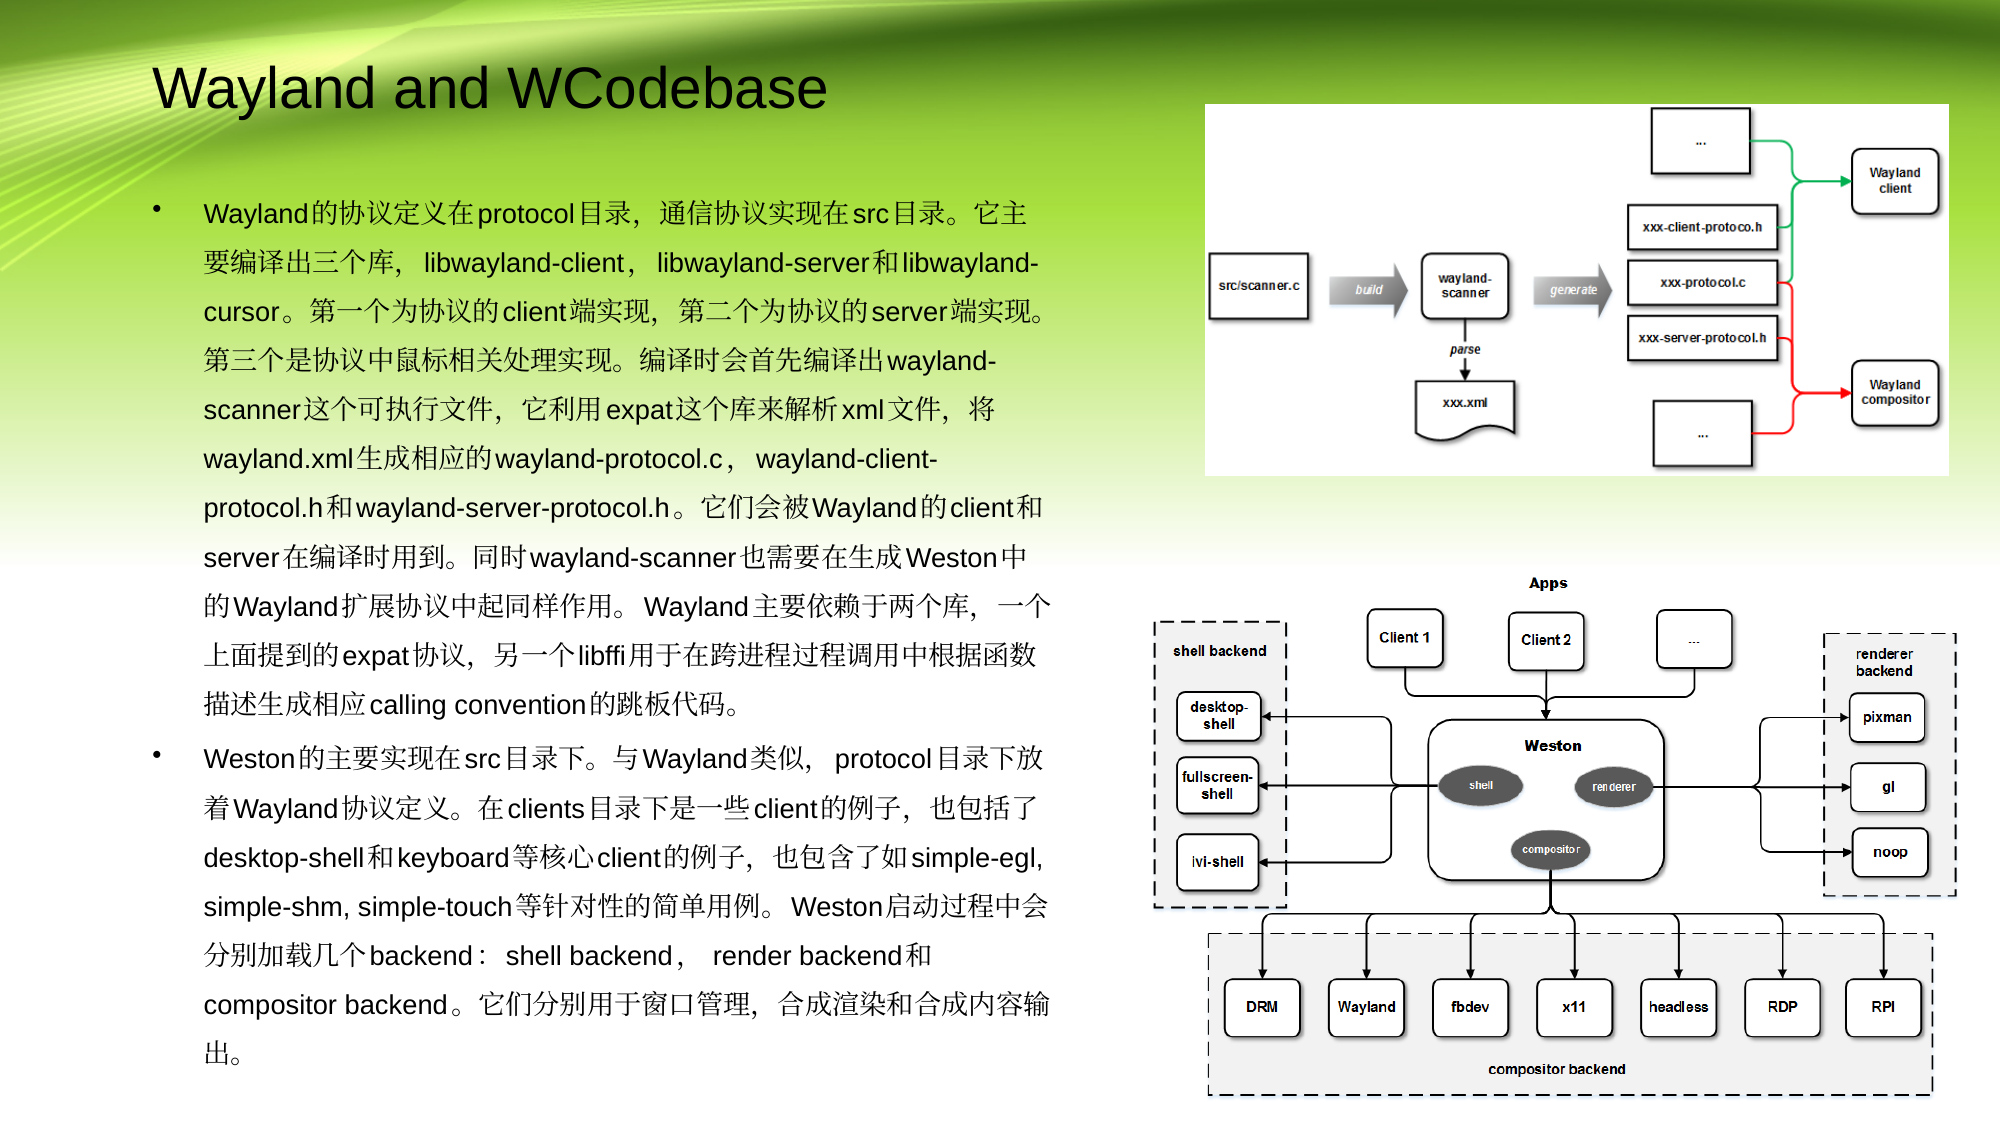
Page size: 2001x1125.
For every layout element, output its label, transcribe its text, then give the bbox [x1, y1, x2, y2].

picture [0, 0, 2000, 1125]
title Wayland and WCodebase [137, 42, 1863, 129]
list Wayland的协议定义在protocol目录，通信协议实现在src目录。它主要编译出三个库，libwayland-client，libwayland-server和libwayland-cursor。第一个为协议的client端实现，第二个为协议的server端实现。第三个是协议中鼠标相关处理实现。编译时会首先编译出wayland-scanner这个可执行文件，它利用expat这个库来解析xml文件，将wayland.xml生成相应的wayland-protocol.c，wayland-client-protocol.h和wayland-server-protocol.h。它们会被Wayland的client和server在编译时用到。同时wayland-scanner也需要在生成Weston中的Wayland扩展协议中起同样作用。Wayland主要依赖于两个库，一个上面提到的expat协议，另一个libffi用于在跨进程过程调用中根据函数描述生成相应calling convention的跳板代码。 Weston的主要实现在src目录下。与Wayland类似，protocol目录下放着Wayland协议定义。在clients目录下是一些client的例子，也包括了desktop-shell和keyboard等核心client的例子，也包含了如simple-egl, simple-shm, simple-touch等针对性的简单用例。Weston启动过程中会分别加载几个backend：shell backend， render backend和compositor backend。它们分别用于窗口管理，合成渲染和合成内容输出。 [137, 171, 1070, 1089]
